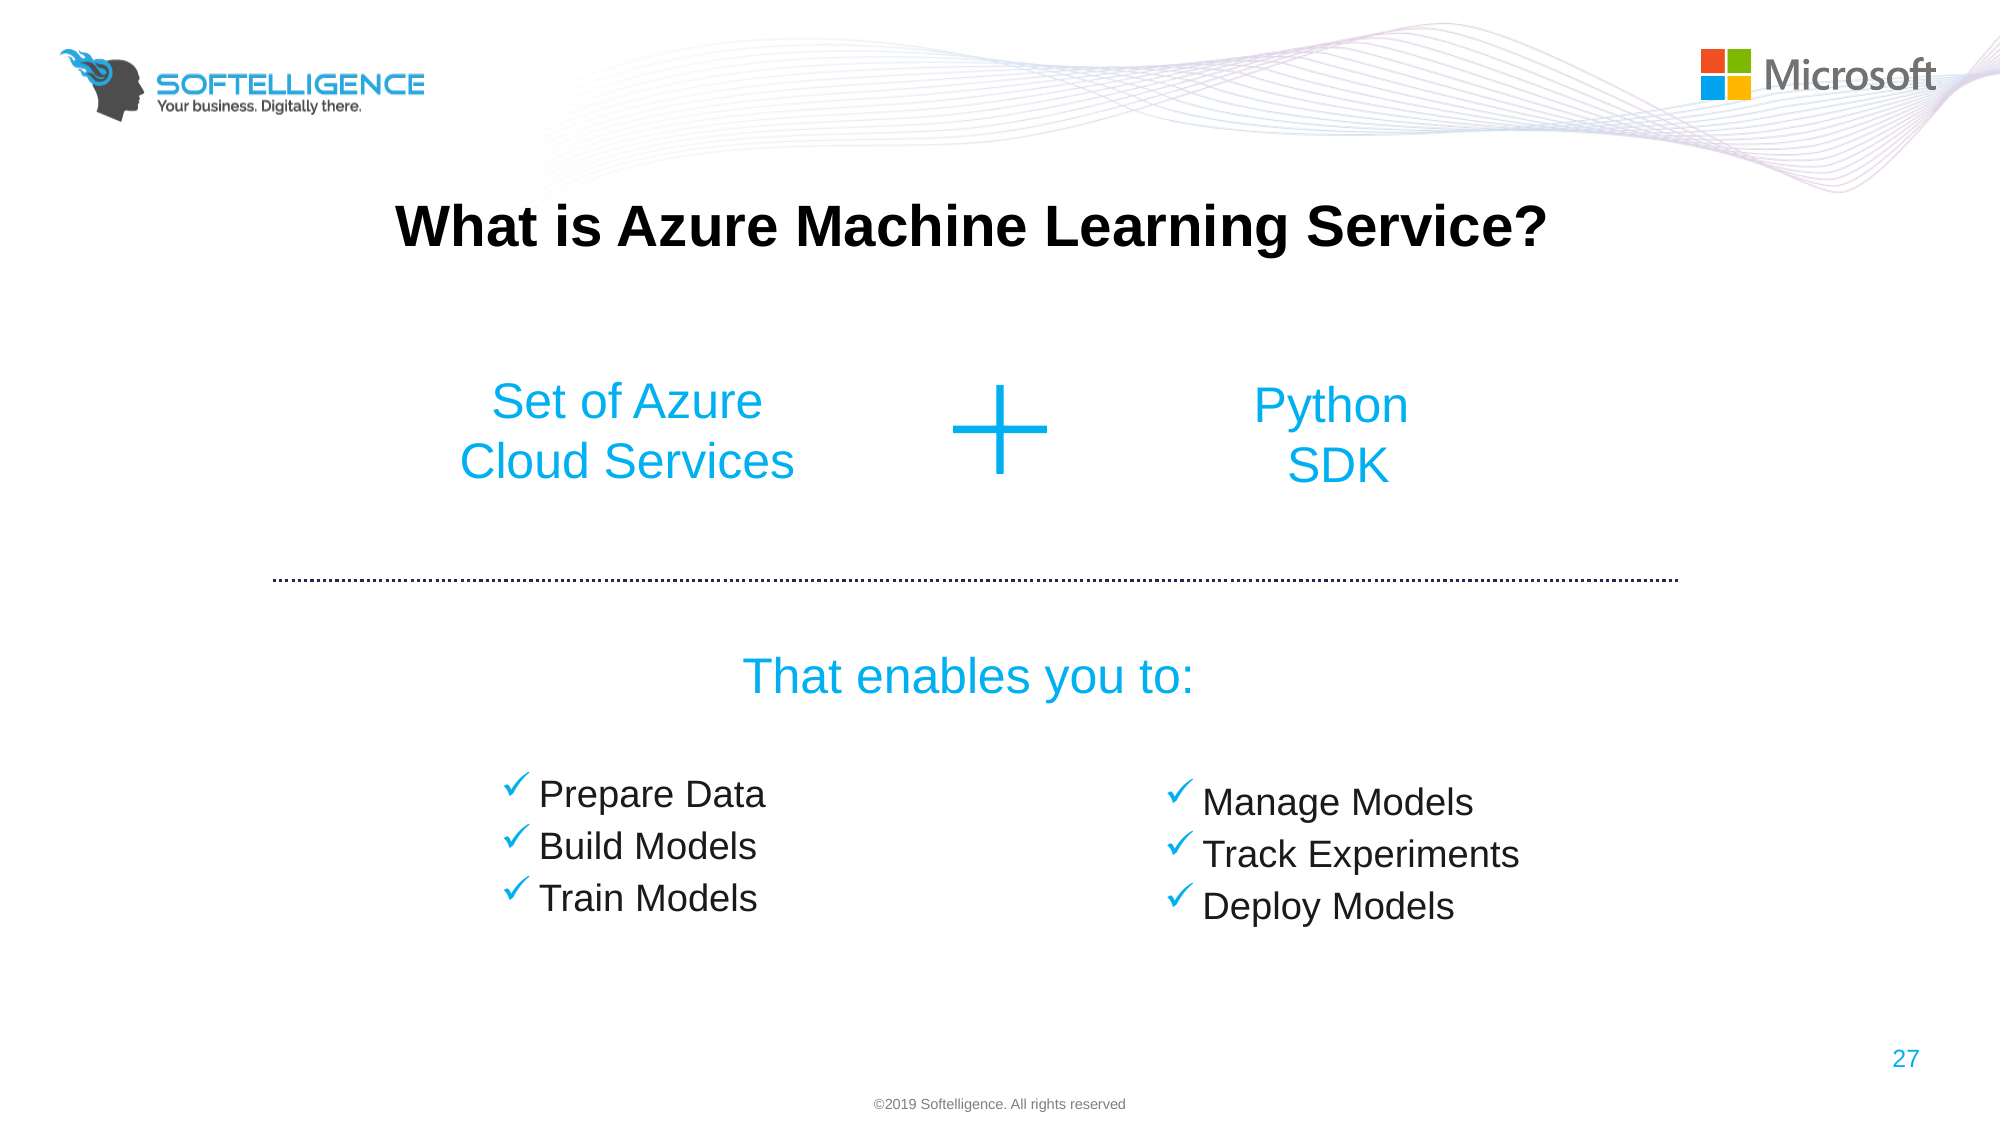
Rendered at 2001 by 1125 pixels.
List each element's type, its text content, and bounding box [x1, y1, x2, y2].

title What is Azure Machine Learning Service? [59, 141, 1887, 306]
slide_number 27 [1485, 1027, 1936, 1088]
footer ©2019 Softelligence. All rights reserved [0, 1087, 2000, 1125]
picture [59, 1, 2000, 238]
text_box [952, 384, 1048, 475]
text_box Python SDK [1165, 372, 1512, 493]
text_box Set of Azure Cloud Services [425, 368, 830, 489]
text_box That enables you to: [693, 643, 1244, 704]
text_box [500, 769, 1573, 937]
